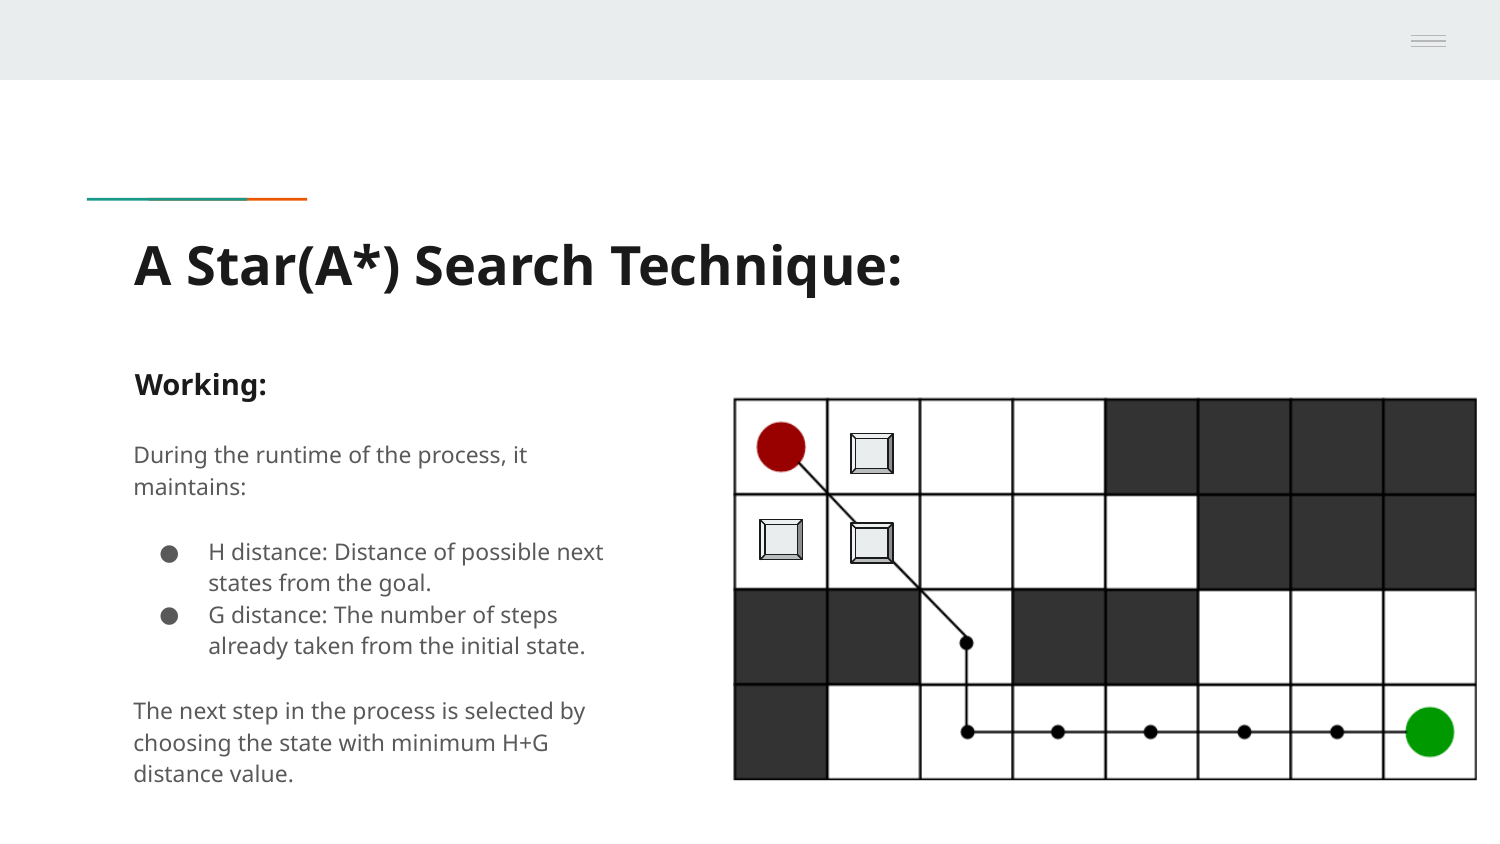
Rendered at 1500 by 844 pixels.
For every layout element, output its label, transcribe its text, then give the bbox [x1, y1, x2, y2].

picture [710, 374, 1500, 804]
list During the runtime of the process, it maintains: H distance: Distance of possible next states from the goal. G distance: The number of steps already taken from the initial state. The next step in the process is selected by choosing the state with minimum H+G distance value. [118, 421, 636, 777]
title A Star(A*) Search Technique: Working: [119, 216, 1182, 295]
